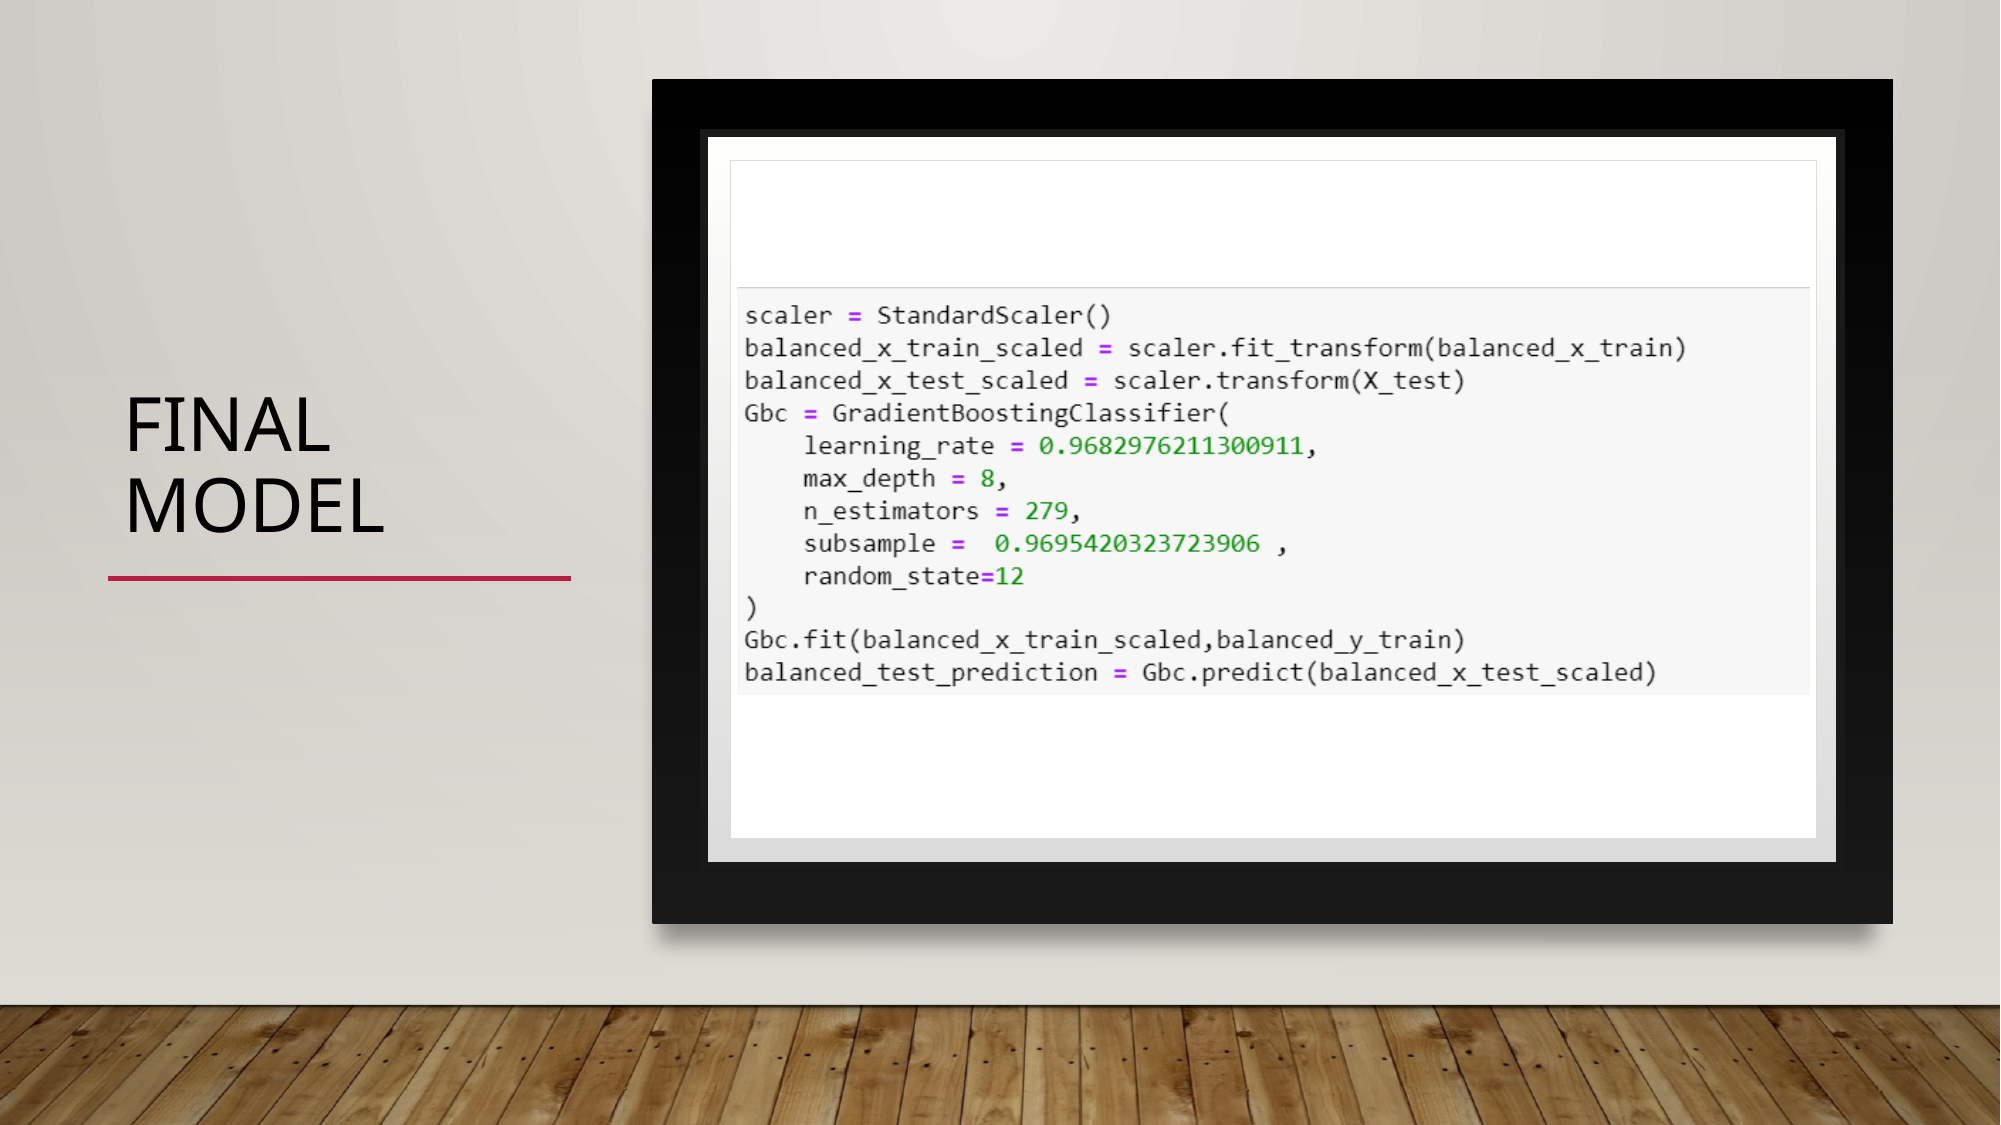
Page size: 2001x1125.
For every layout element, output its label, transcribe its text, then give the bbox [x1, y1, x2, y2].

picture [737, 287, 1810, 696]
text_box [0, 0, 2000, 330]
title Final Model [108, 241, 572, 549]
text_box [652, 78, 1894, 924]
picture [0, 1006, 2000, 1125]
text_box [0, 330, 2000, 1004]
